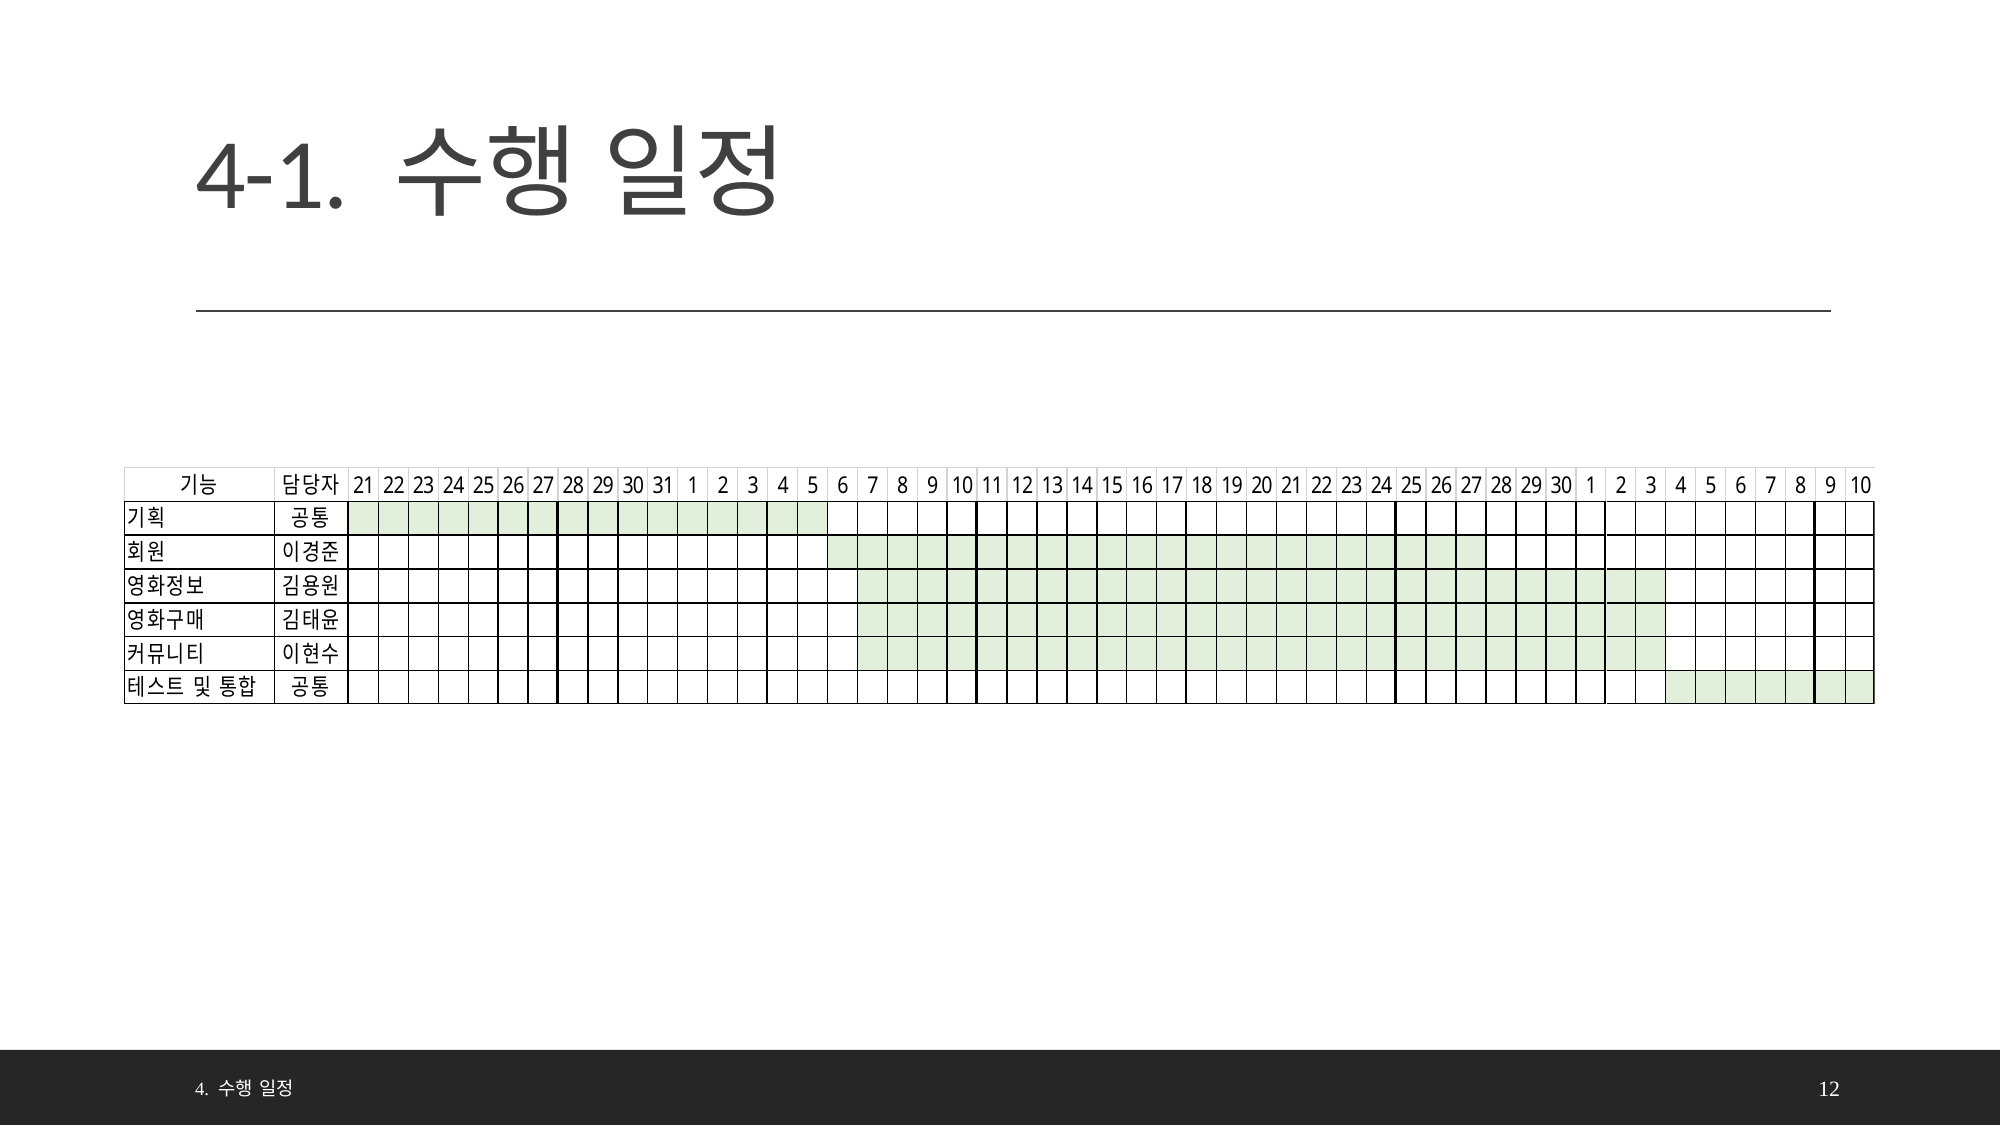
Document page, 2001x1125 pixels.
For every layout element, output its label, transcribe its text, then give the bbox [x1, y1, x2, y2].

title 4-1. 수행 일정 [180, 0, 1830, 238]
picture [123, 466, 1877, 706]
slide_number 12 [1803, 1057, 1932, 1118]
footer 4. 수행 일정 [180, 1057, 1299, 1118]
